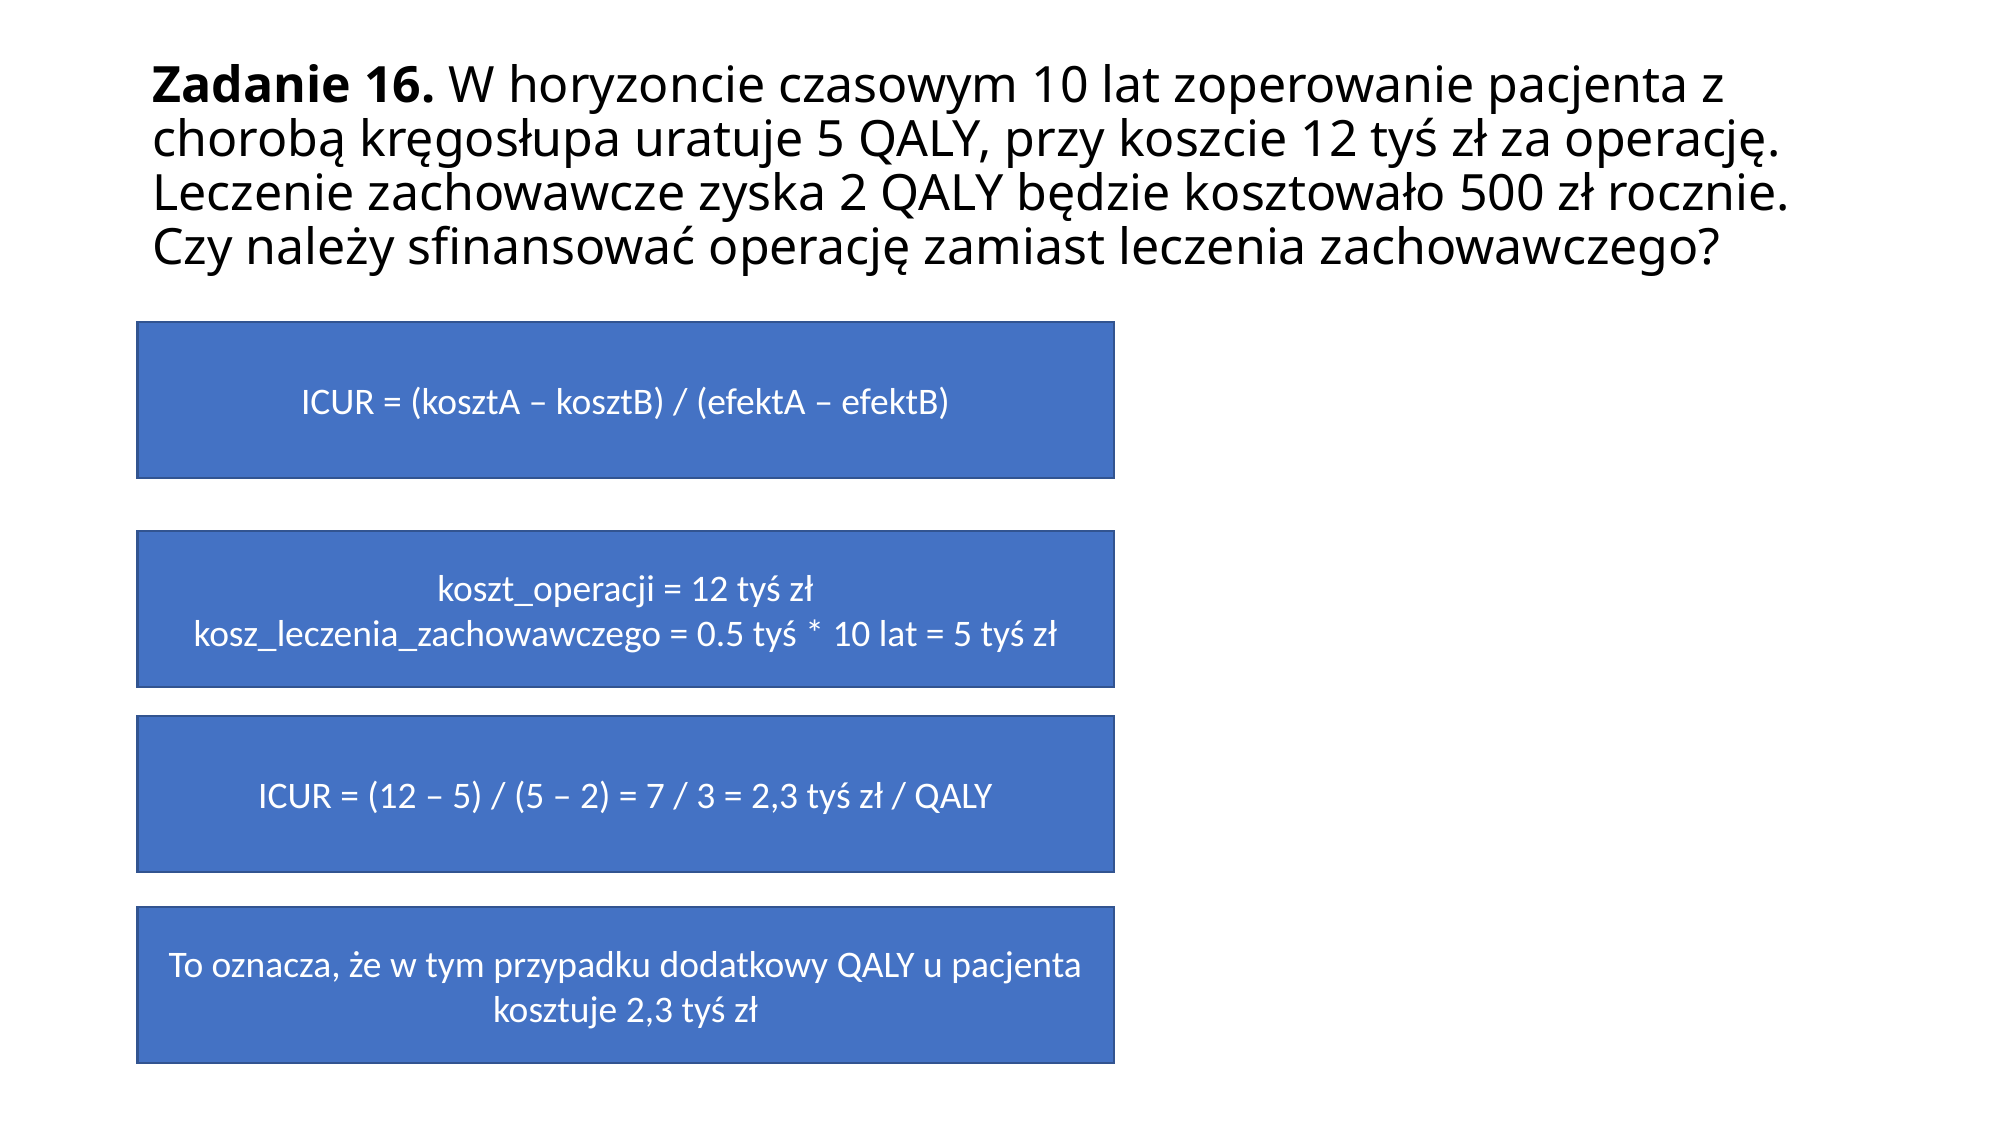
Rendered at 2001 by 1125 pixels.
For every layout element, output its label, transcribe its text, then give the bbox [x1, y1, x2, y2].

text_box ICUR = (kosztA – kosztB) / (efektA – efektB) [136, 321, 1115, 479]
text_box koszt_operacji = 12 tyś zł kosz_leczenia_zachowawczego = 0.5 tyś * 10 lat = 5 tyś zł [136, 530, 1115, 688]
text_box ICUR = (12 – 5) / (5 – 2) = 7 / 3 = 2,3 tyś zł / QALY [136, 715, 1115, 873]
text_box To oznacza, że w tym przypadku dodatkowy QALY u pacjenta kosztuje 2,3 tyś zł [136, 906, 1115, 1064]
title Zadanie 16. W horyzoncie czasowym 10 lat zoperowanie pacjenta z chorobą kręgosłupa uratuje 5 QALY, przy koszcie 12 tyś zł za operację. Leczenie zachowawcze zyska 2 QALY będzie kosztowało 500 zł rocznie. Czy należy sfinansować operację zamiast leczenia zachowawczego? [137, 46, 1863, 288]
